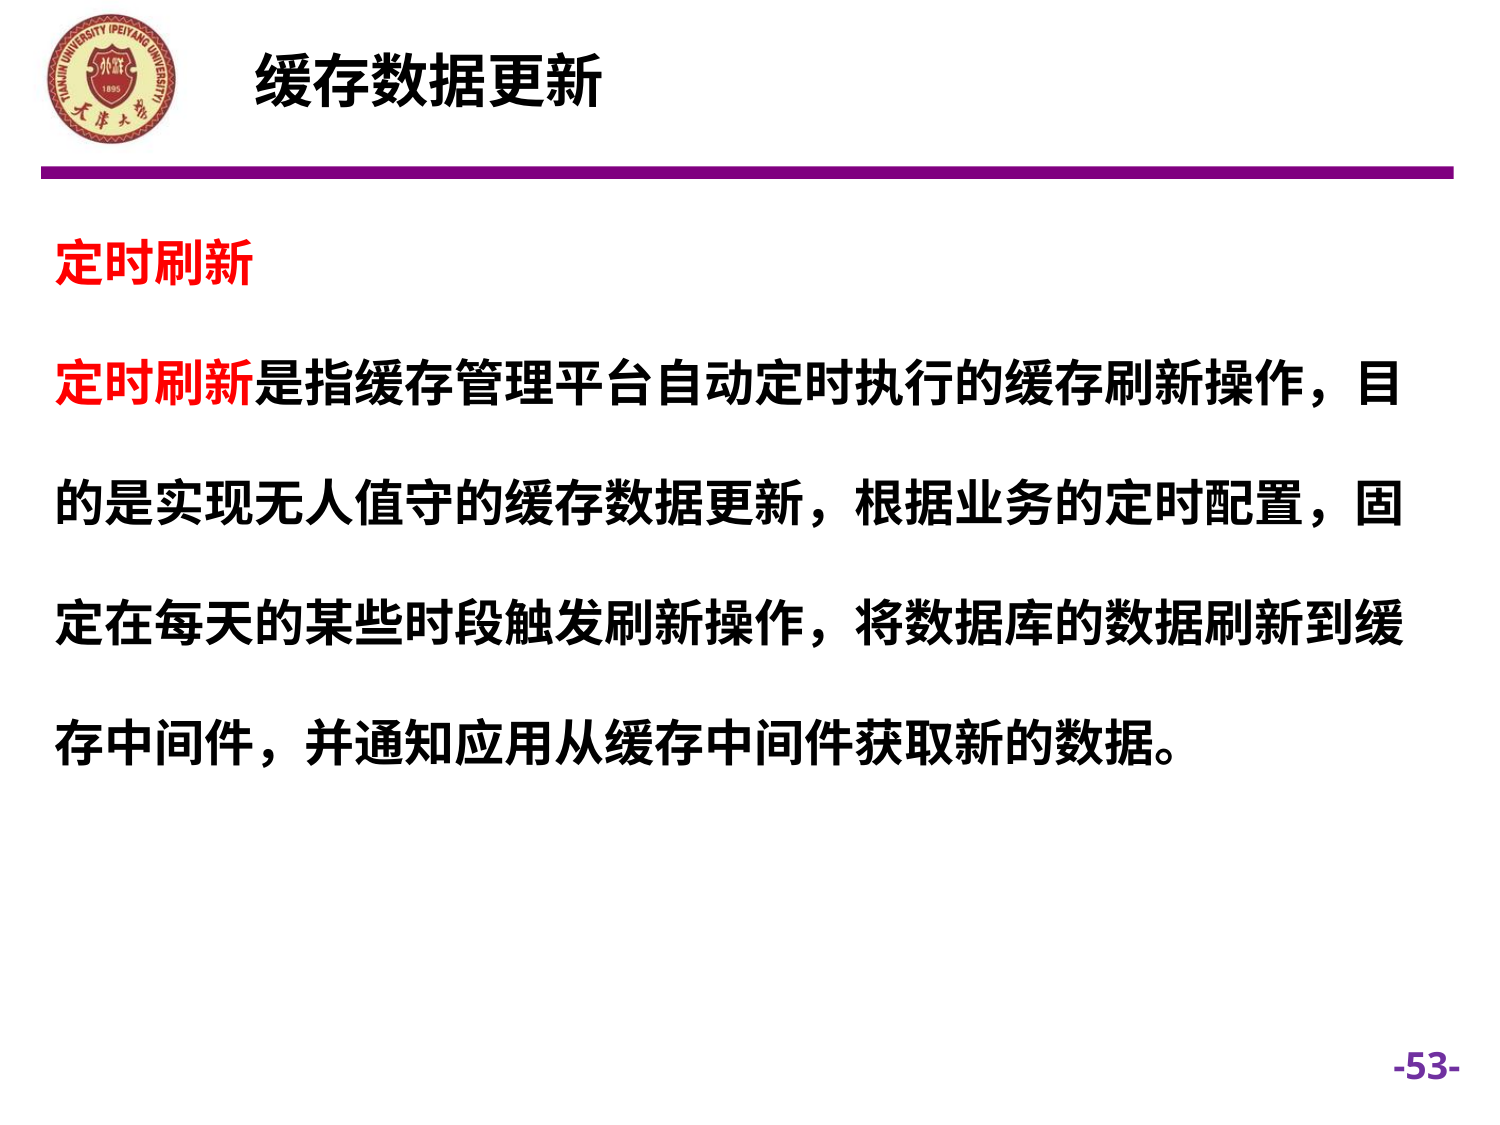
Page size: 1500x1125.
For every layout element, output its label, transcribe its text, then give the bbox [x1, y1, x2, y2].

text_box 定时刷新 定时刷新是指缓存管理平台自动定时执行的缓存刷新操作，目的是实现无人值守的缓存数据更新，根据业务的定时配置，固定在每天的某些时段触发刷新操作，将数据库的数据刷新到缓存中间件，并通知应用从缓存中间件获取新的数据。 [40, 163, 1465, 779]
text_box 缓存数据更新 [239, 36, 1486, 122]
picture [0, 0, 211, 159]
